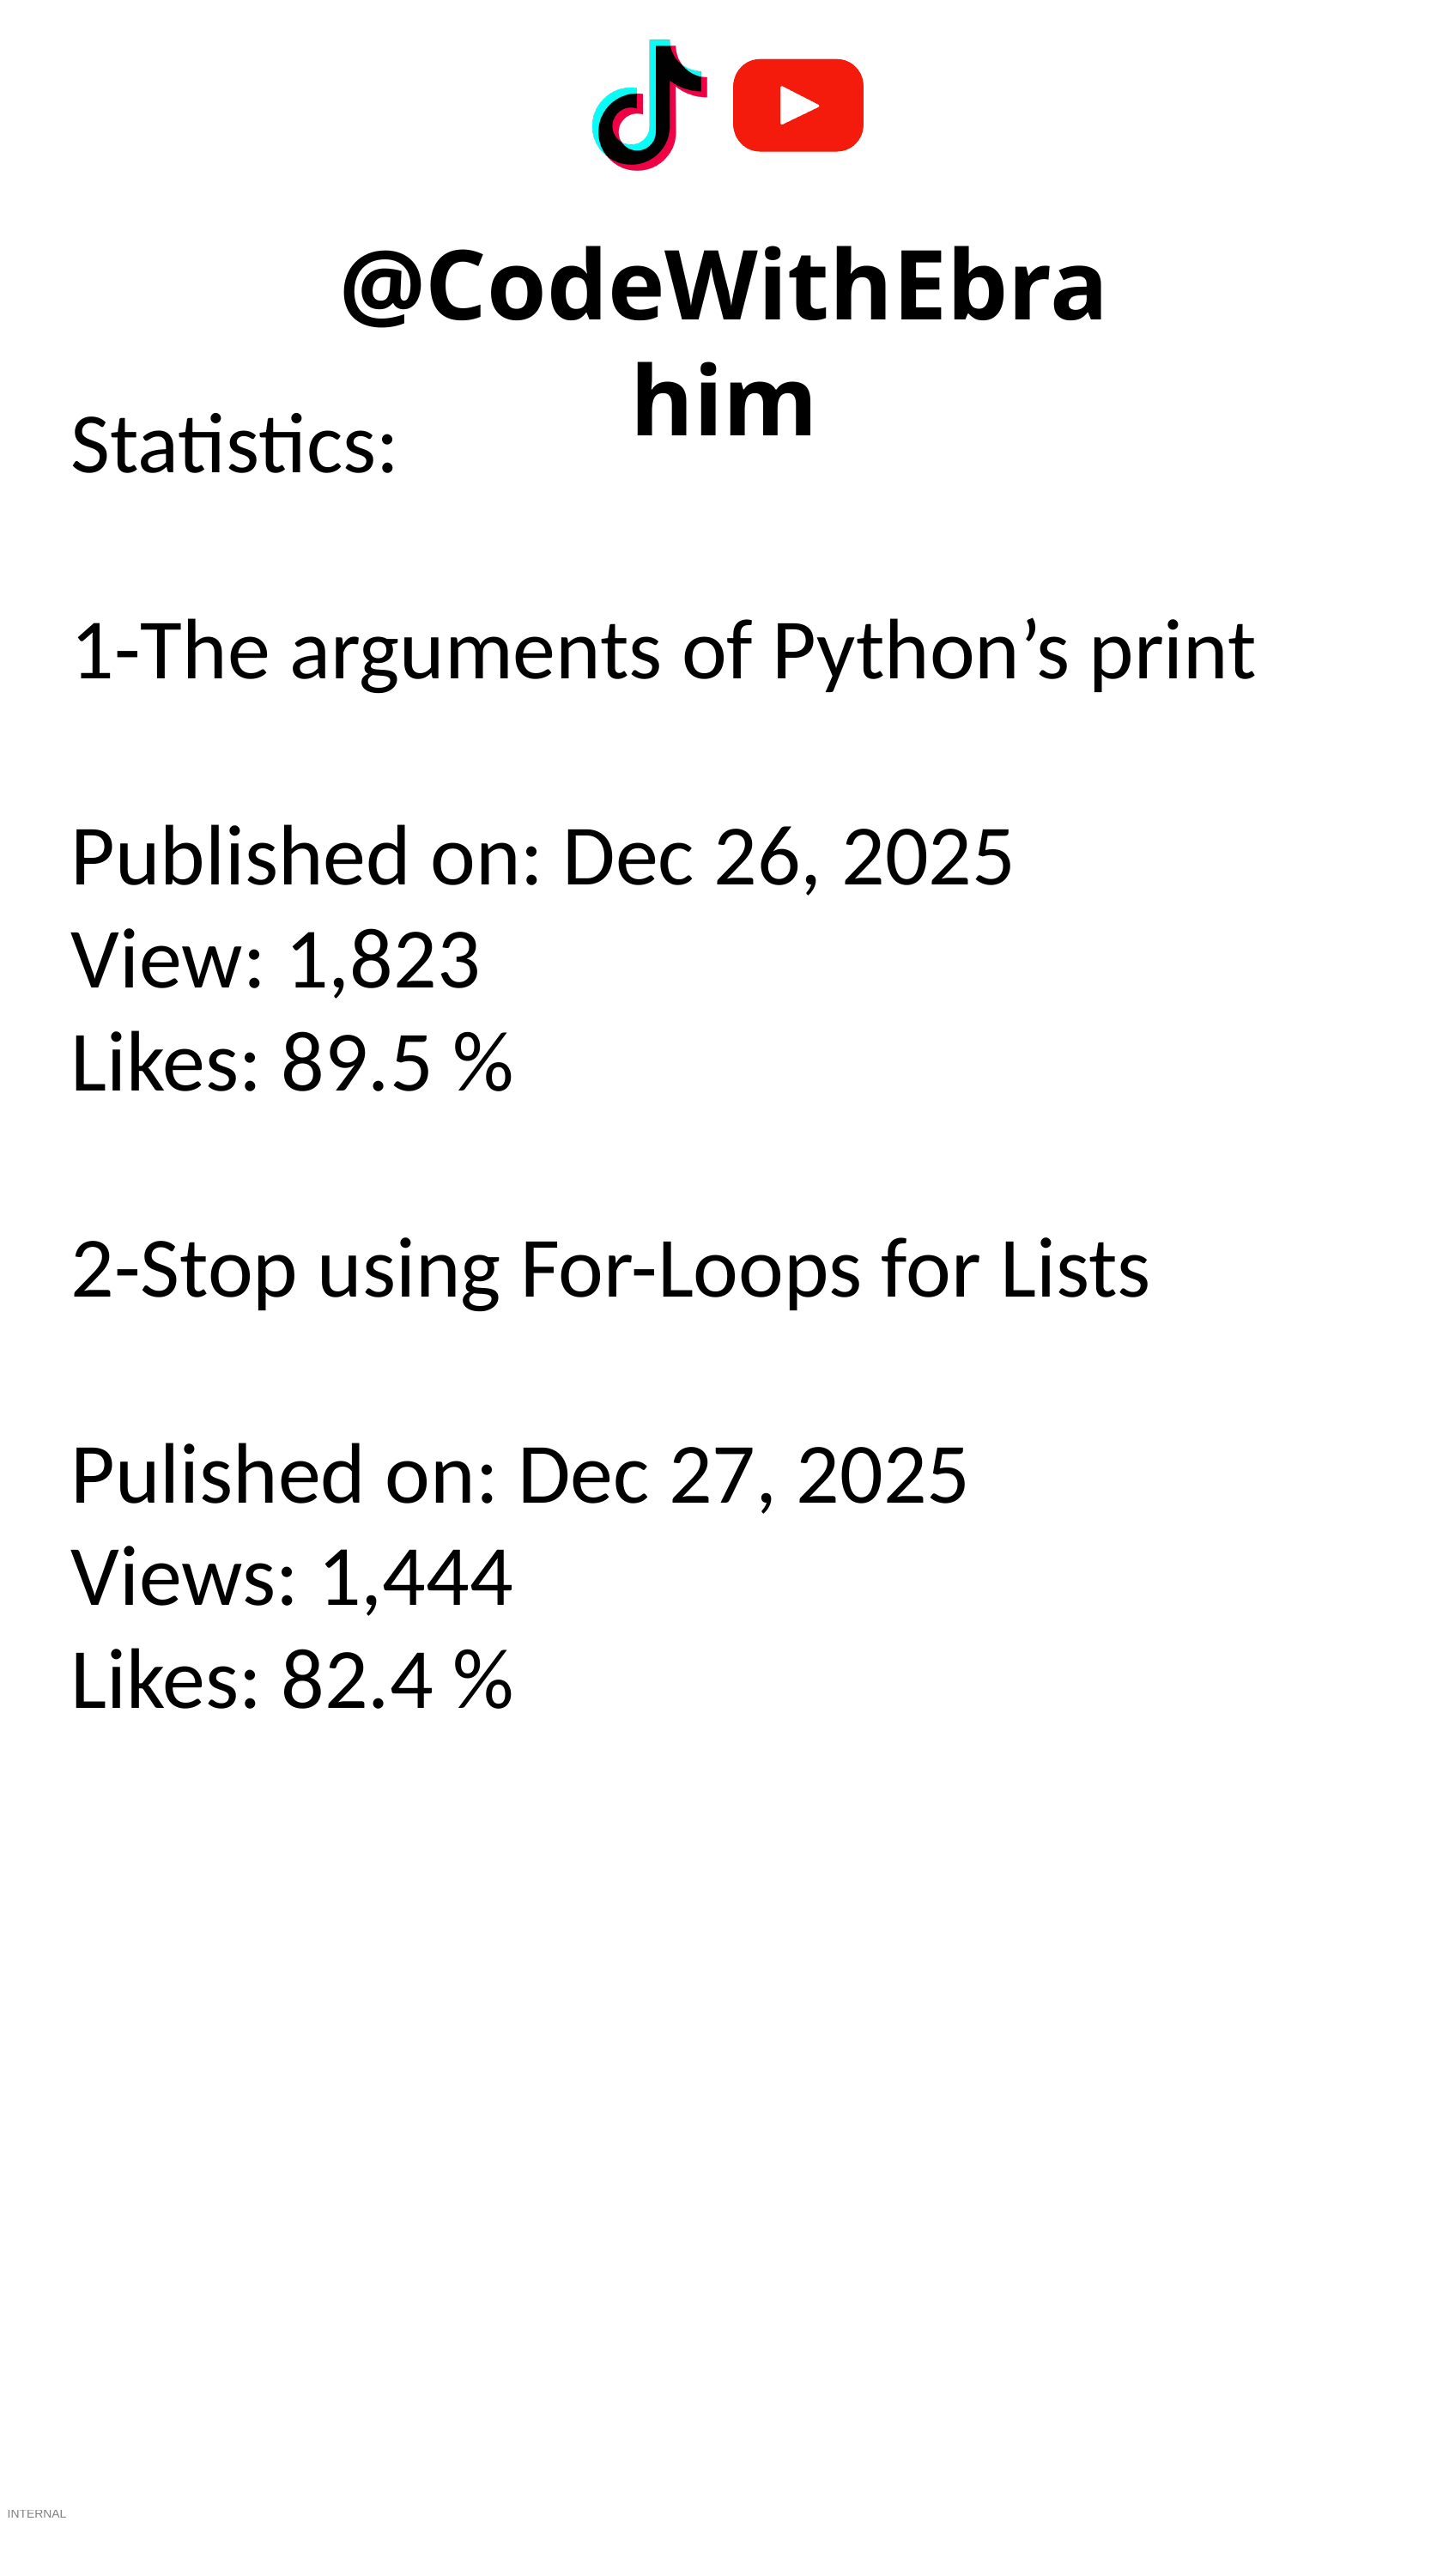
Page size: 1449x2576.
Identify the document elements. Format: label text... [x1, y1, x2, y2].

picture [733, 39, 864, 171]
picture [585, 39, 715, 171]
text_box Statistics: 1-The arguments of Python’s print Published on: Dec 26, 2025 View: 1,823 Likes: 89.5 % 2-Stop using For-Loops for Lists Pulished on: Dec 27, 2025 Views: 1,444 Likes: 82.4 % [58, 380, 1417, 1733]
